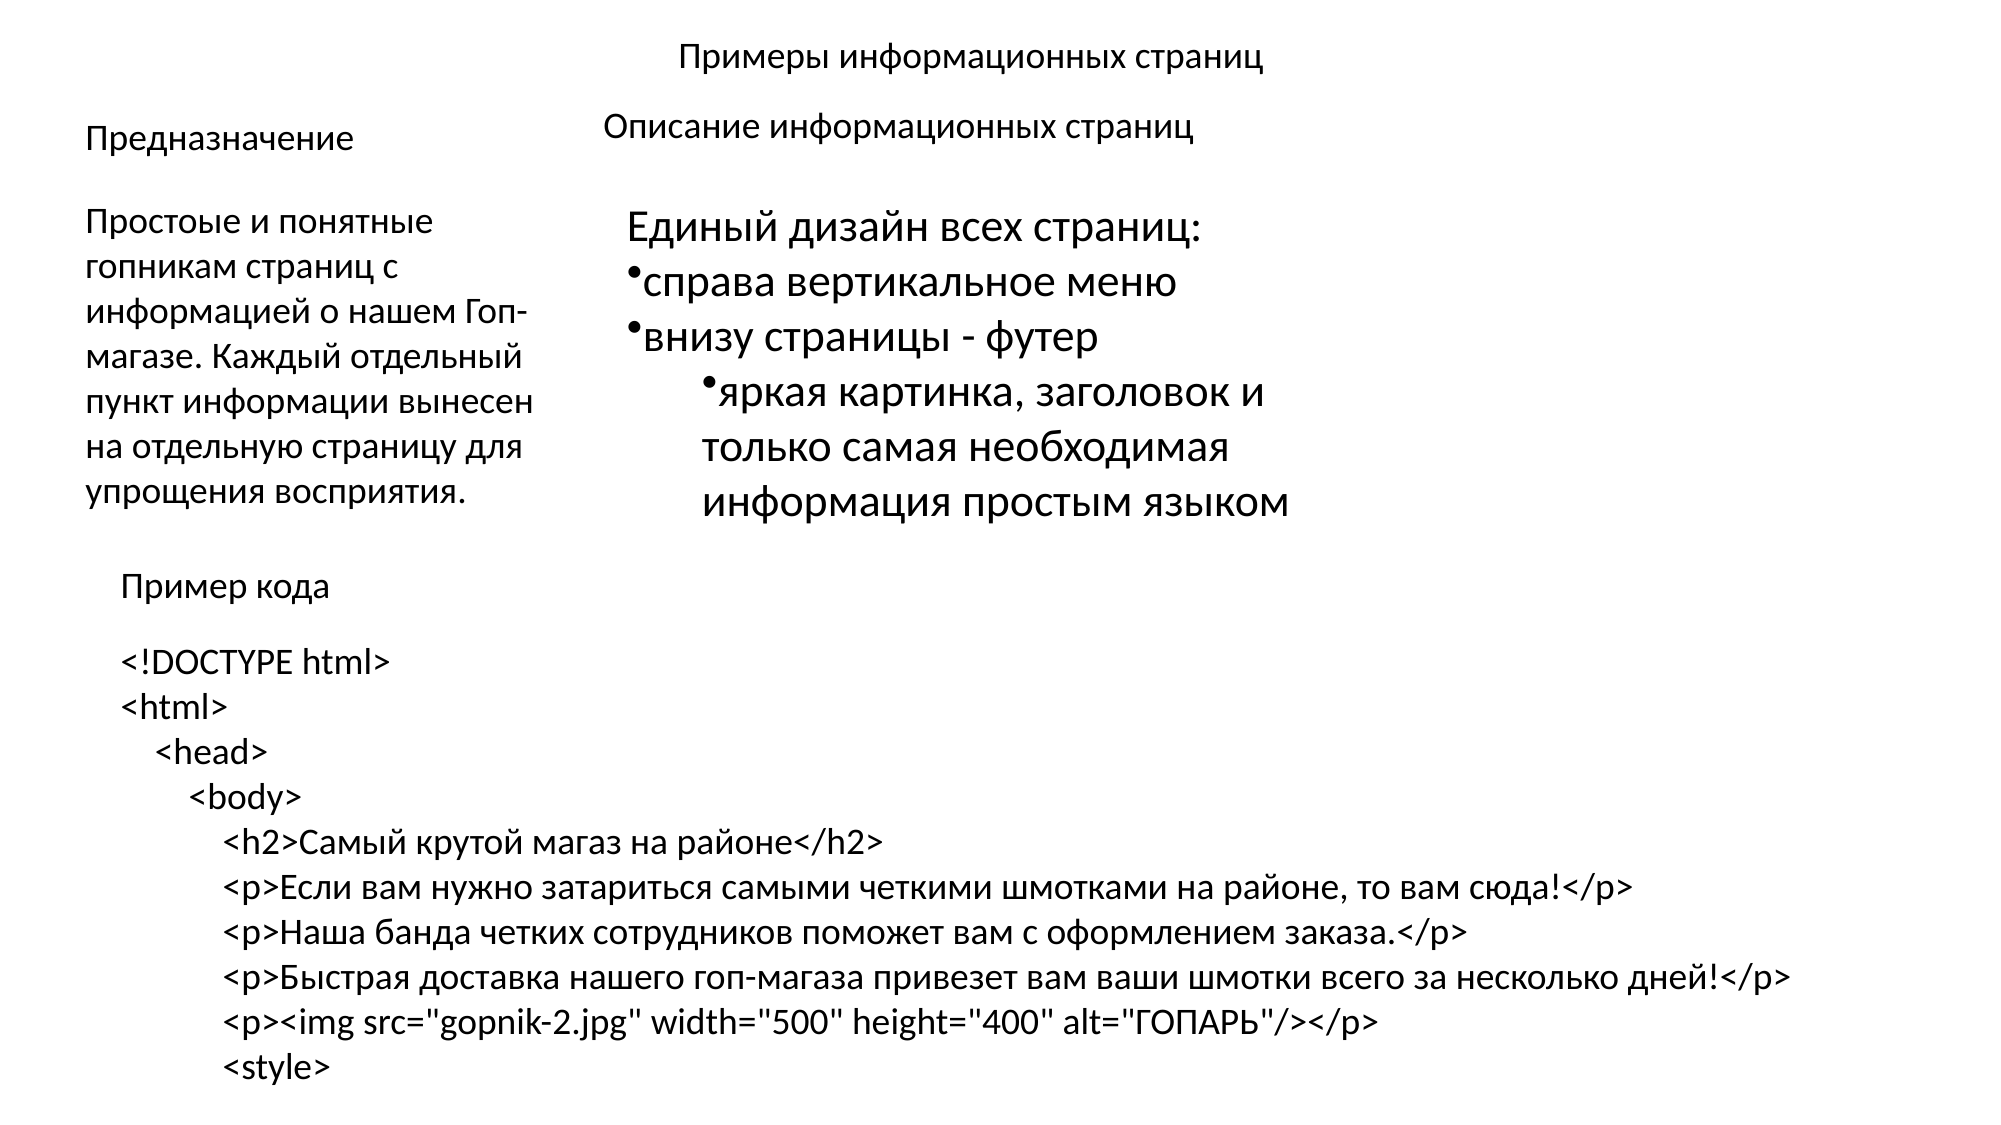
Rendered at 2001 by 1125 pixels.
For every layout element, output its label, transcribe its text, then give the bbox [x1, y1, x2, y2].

text_box <!DOCTYPE html> <html> <head> <body> <h2>Самый крутой магаз на районе</h2> <p>Если вам нужно затариться самыми четкими шмотками на районе, то вам сюда!</p> <p>Наша банда четких сотрудников поможет вам с оформлением заказа.</p> <p>Быстрая доставка нашего гоп-магаза привезет вам ваши шмотки всего за несколько дней!</p> <p><img src="gopnik-2.jpg" width="500" height="400" alt="ГОПАРЬ"/></p> <style> [105, 629, 2000, 1095]
text_box Простоые и понятные гопникам страниц с информацией о нашем Гоп-магазе. Каждый отдельный пункт информации вынесен на отдельную страницу для упрощения восприятия. [70, 188, 554, 519]
text_box Предназначение [70, 105, 554, 166]
text_box Примеры информационных страниц [423, 23, 1519, 84]
text_box Пример кода [105, 553, 589, 614]
text_box Описание информационных страниц [588, 94, 1319, 155]
text_box Единый дизайн всех страниц: справа вертикальное меню внизу страницы - футер яркая картинка, заголовок и только самая необходимая информация простым языком [612, 188, 1330, 534]
